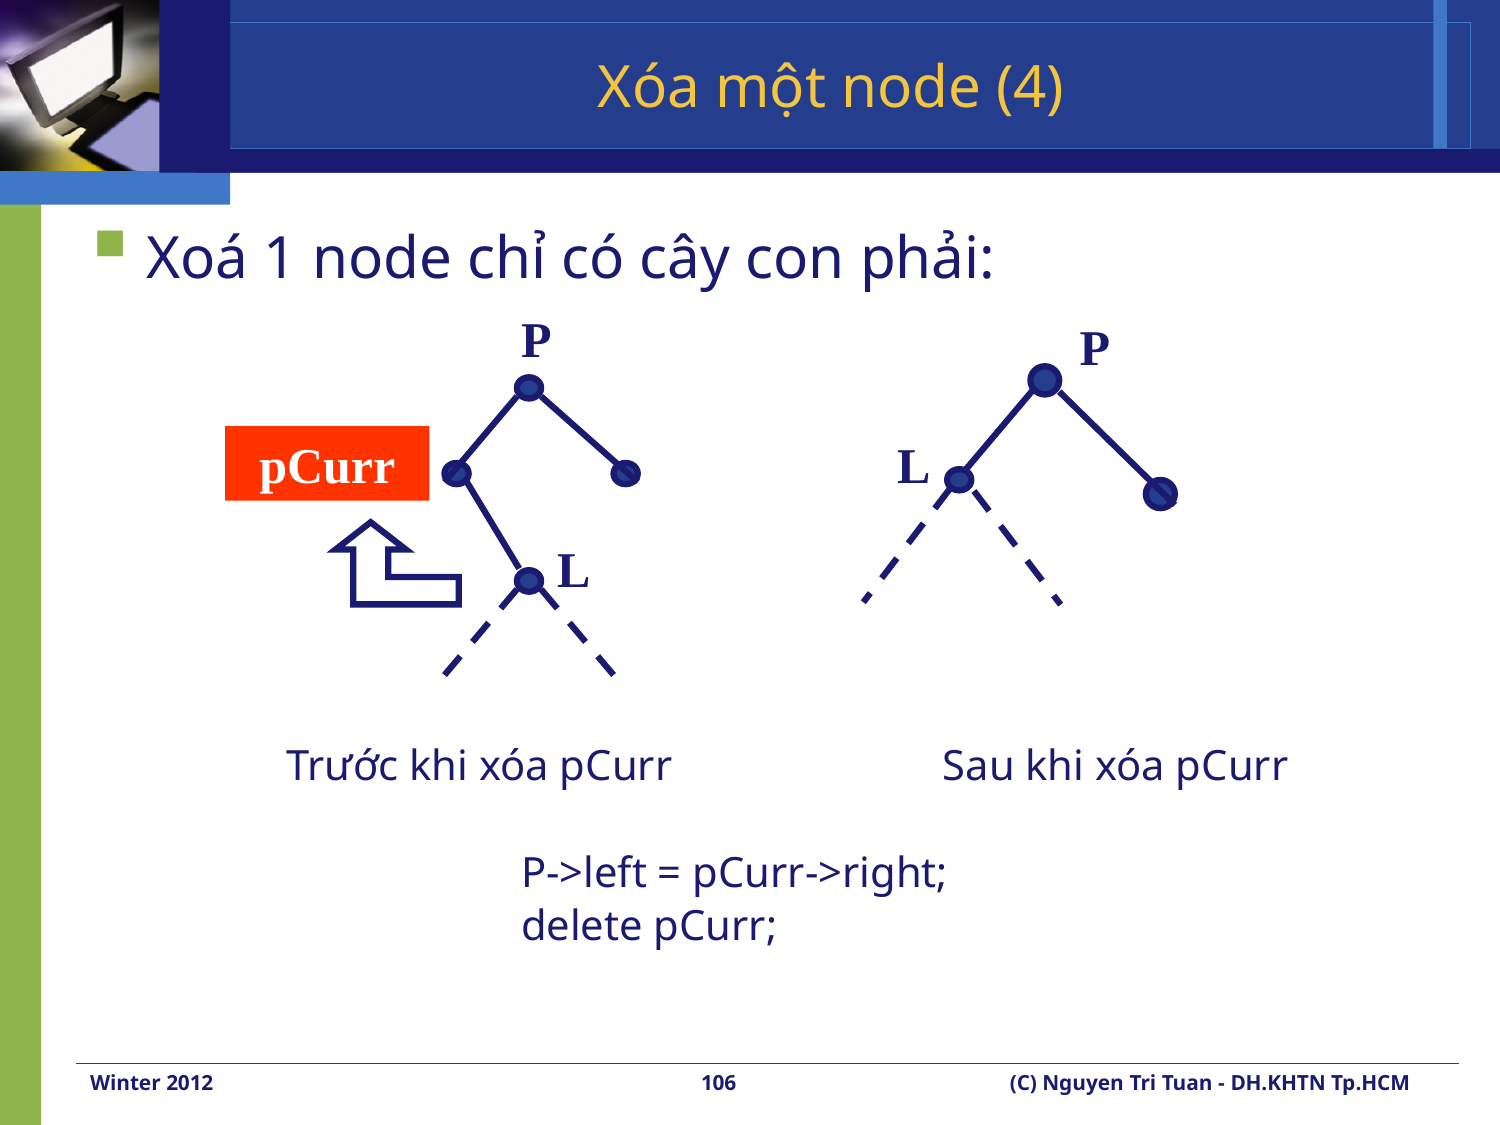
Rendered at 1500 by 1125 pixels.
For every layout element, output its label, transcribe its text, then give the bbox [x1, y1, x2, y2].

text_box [224, 299, 1176, 676]
slide_number Winter 2012 [74, 1062, 426, 1125]
list Xoá 1 node chỉ có cây con phải: [75, 212, 1425, 1074]
picture [0, 0, 159, 171]
text_box Trước khi xóa pCurr Sau khi xóa pCurr P->left = pCurr->right; delete pCurr; [149, 737, 1425, 979]
footer (C) Nguyen Tri Tuan - DH.KHTN Tp.HCM [887, 1062, 1426, 1125]
slide_number 106 [599, 1074, 838, 1125]
title Xóa một node (4) [225, 38, 1438, 131]
